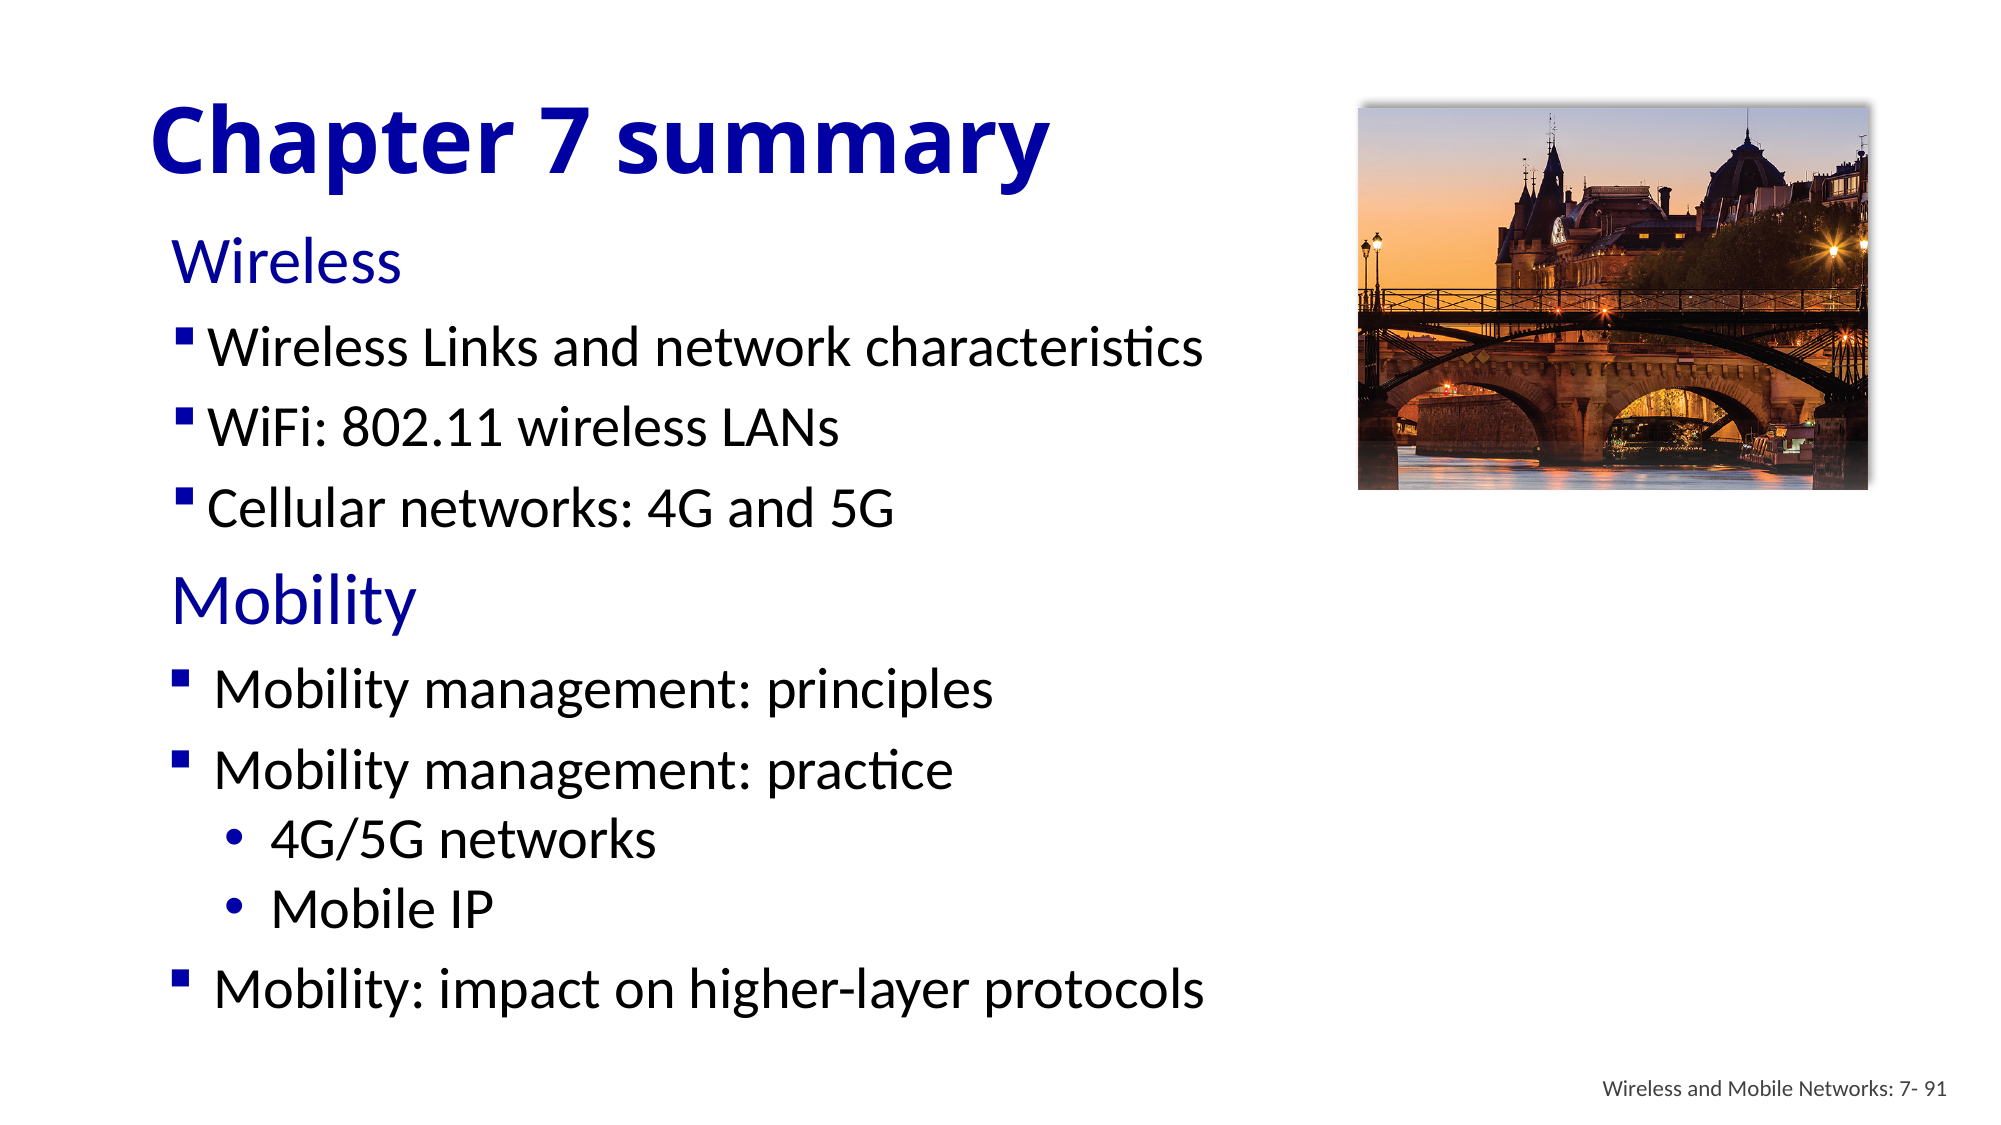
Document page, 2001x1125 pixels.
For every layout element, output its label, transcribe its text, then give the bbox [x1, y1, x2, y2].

picture [1358, 108, 1868, 490]
text_box Wireless Wireless Links and network characteristics WiFi: 802.11 wireless LANs Cellular networks: 4G and 5G [135, 218, 1292, 554]
slide_number Wireless and Mobile Networks: 7- 91 [1512, 1056, 1963, 1117]
title Chapter 7 summary [133, 70, 1859, 218]
text_box Mobility Mobility management: principles Mobility management: practice 4G/5G networks Mobile IP Mobility: impact on higher-layer protocols [134, 554, 1863, 1089]
